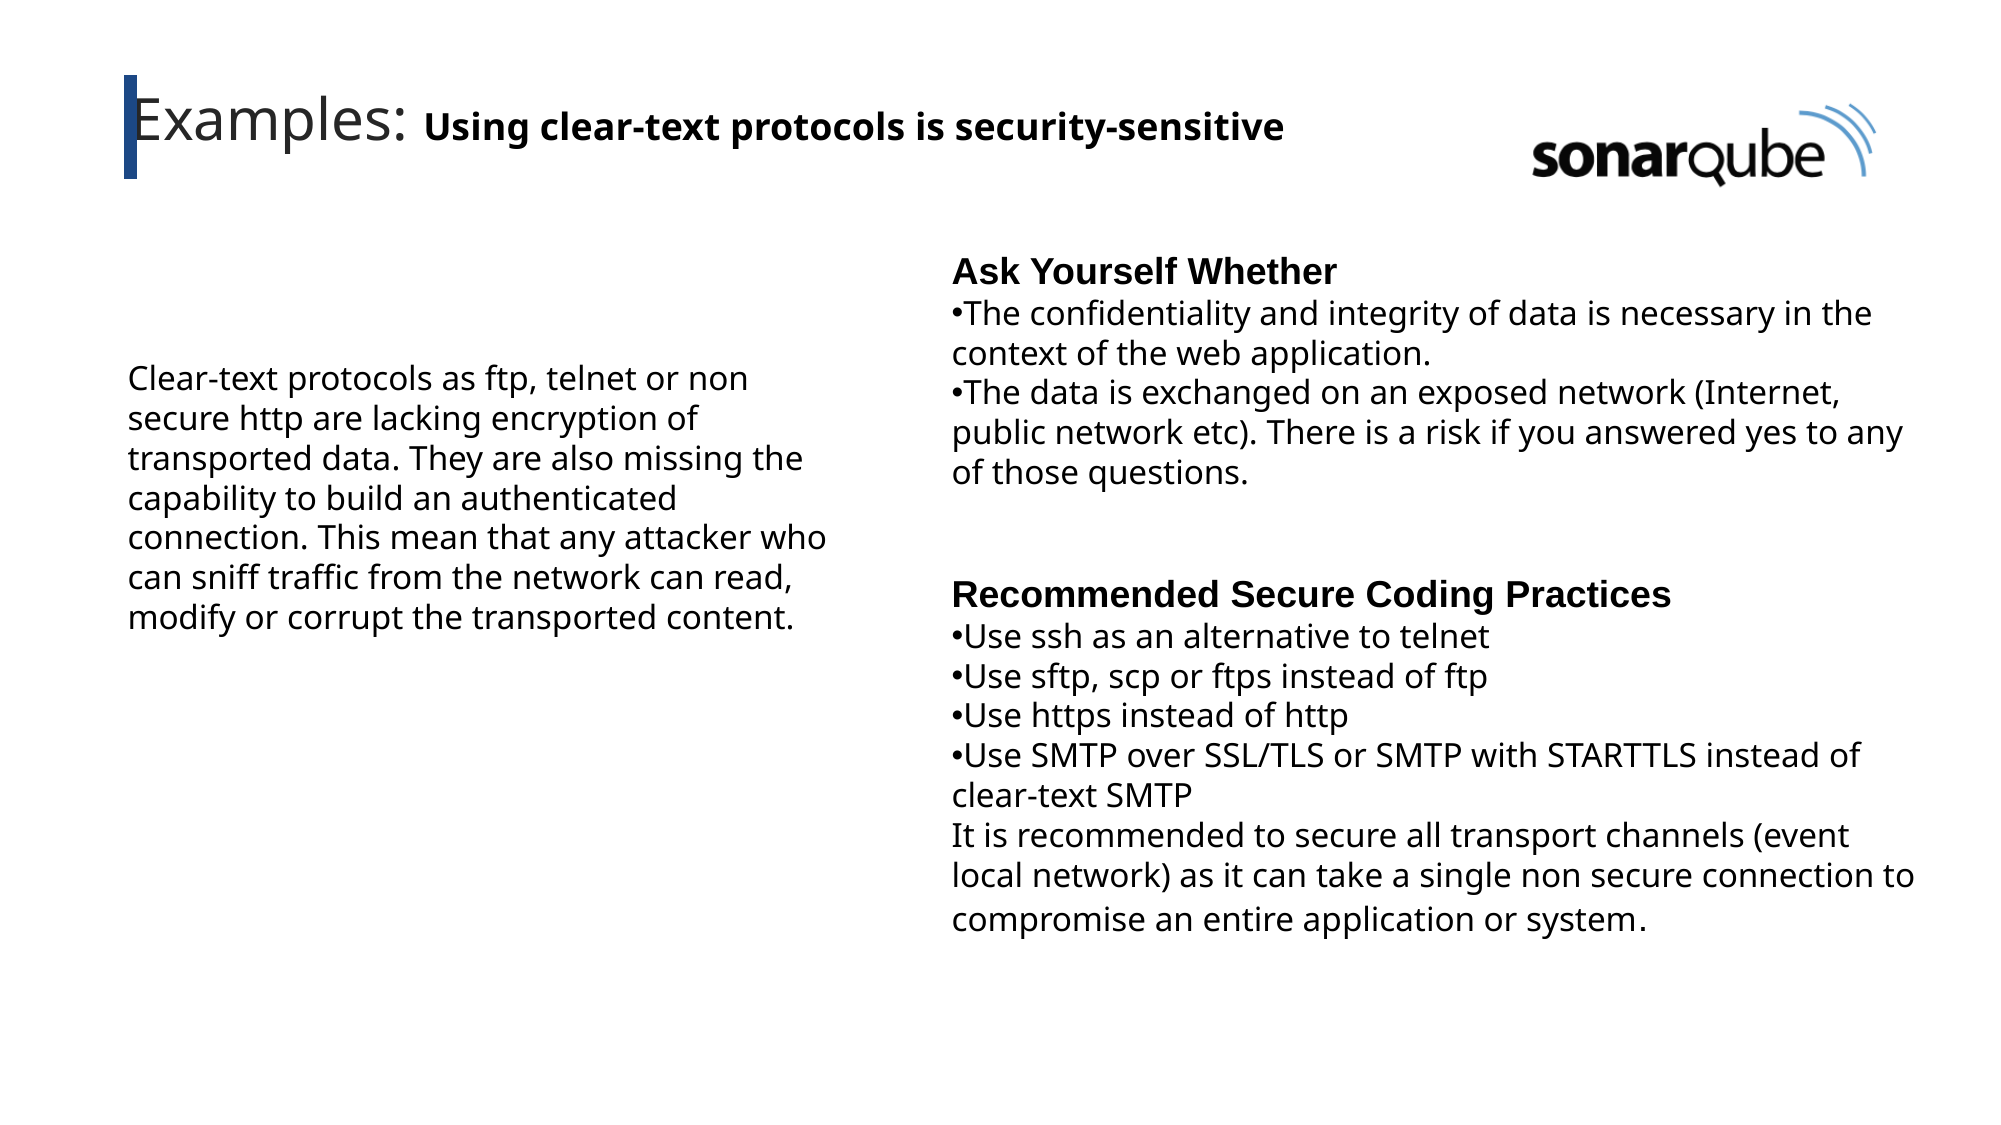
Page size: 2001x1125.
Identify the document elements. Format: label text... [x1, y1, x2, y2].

text_box Recommended Secure Coding Practices Use ssh as an alternative to telnet Use sftp, scp or ftps instead of ftp Use https instead of http Use SMTP over SSL/TLS or SMTP with STARTTLS instead of clear-text SMTP It is recommended to secure all transport channels (event local network) as it can take a single non secure connection to compromise an entire application or system. [936, 562, 1937, 947]
text_box Clear-text protocols as ftp, telnet or non secure http are lacking encryption of transported data. They are also missing the capability to build an authenticated connection. This mean that any attacker who can sniff traffic from the network can read, modify or corrupt the transported content. [112, 349, 867, 644]
text_box Ask Yourself Whether The confidentiality and integrity of data is necessary in the context of the web application. The data is exchanged on an exposed network (Internet, public network etc). There is a risk if you answered yes to any of those questions. [936, 239, 1937, 499]
picture [1504, 84, 1897, 224]
text_box Examples: Using clear-text protocols is security-sensitive [0, 75, 1301, 280]
